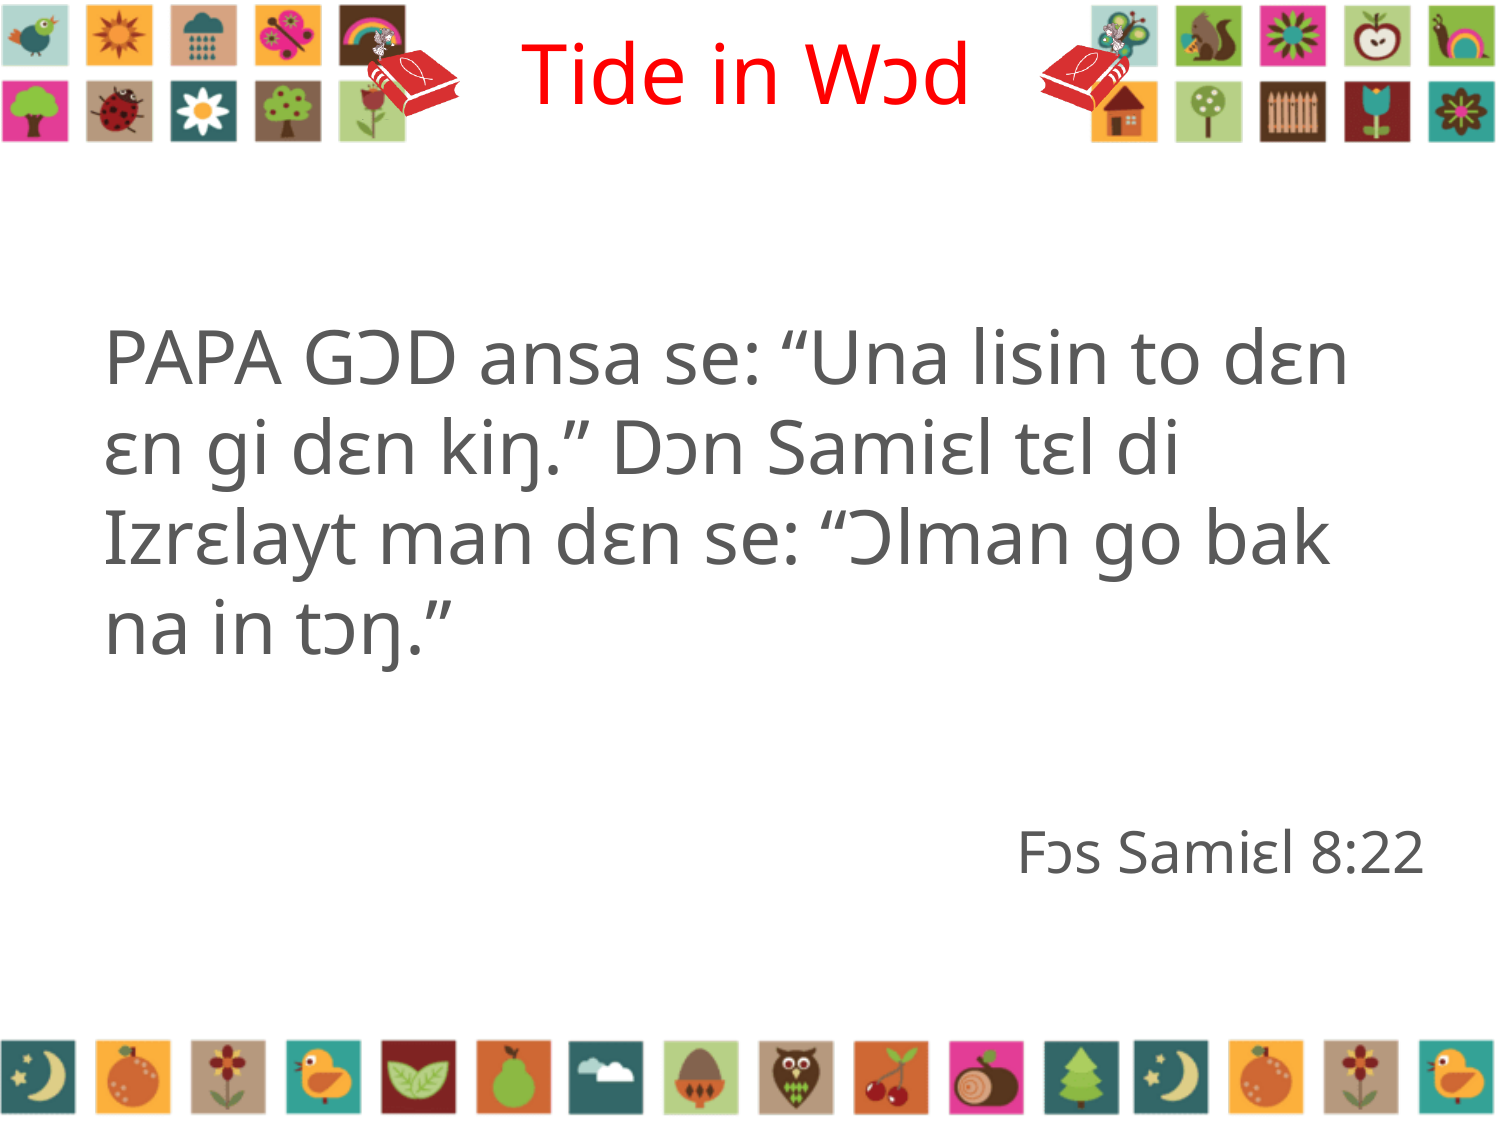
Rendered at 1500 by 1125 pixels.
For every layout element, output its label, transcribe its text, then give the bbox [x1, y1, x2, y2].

picture [0, 3, 492, 150]
text_box Fɔs Samiɛl 8:22 [808, 807, 1441, 893]
text_box PAPA GƆD ansa se: “Una lisin to dɛn ɛn gi dɛn kiŋ.” Dɔn Samiɛl tɛl di Izrɛlayt man dɛn se: “Ɔlman go bak na in tɔŋ.” [88, 302, 1436, 678]
text_box Tide in Wɔd [425, 13, 1078, 129]
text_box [0, 1028, 1500, 1118]
picture [1008, 3, 1500, 150]
